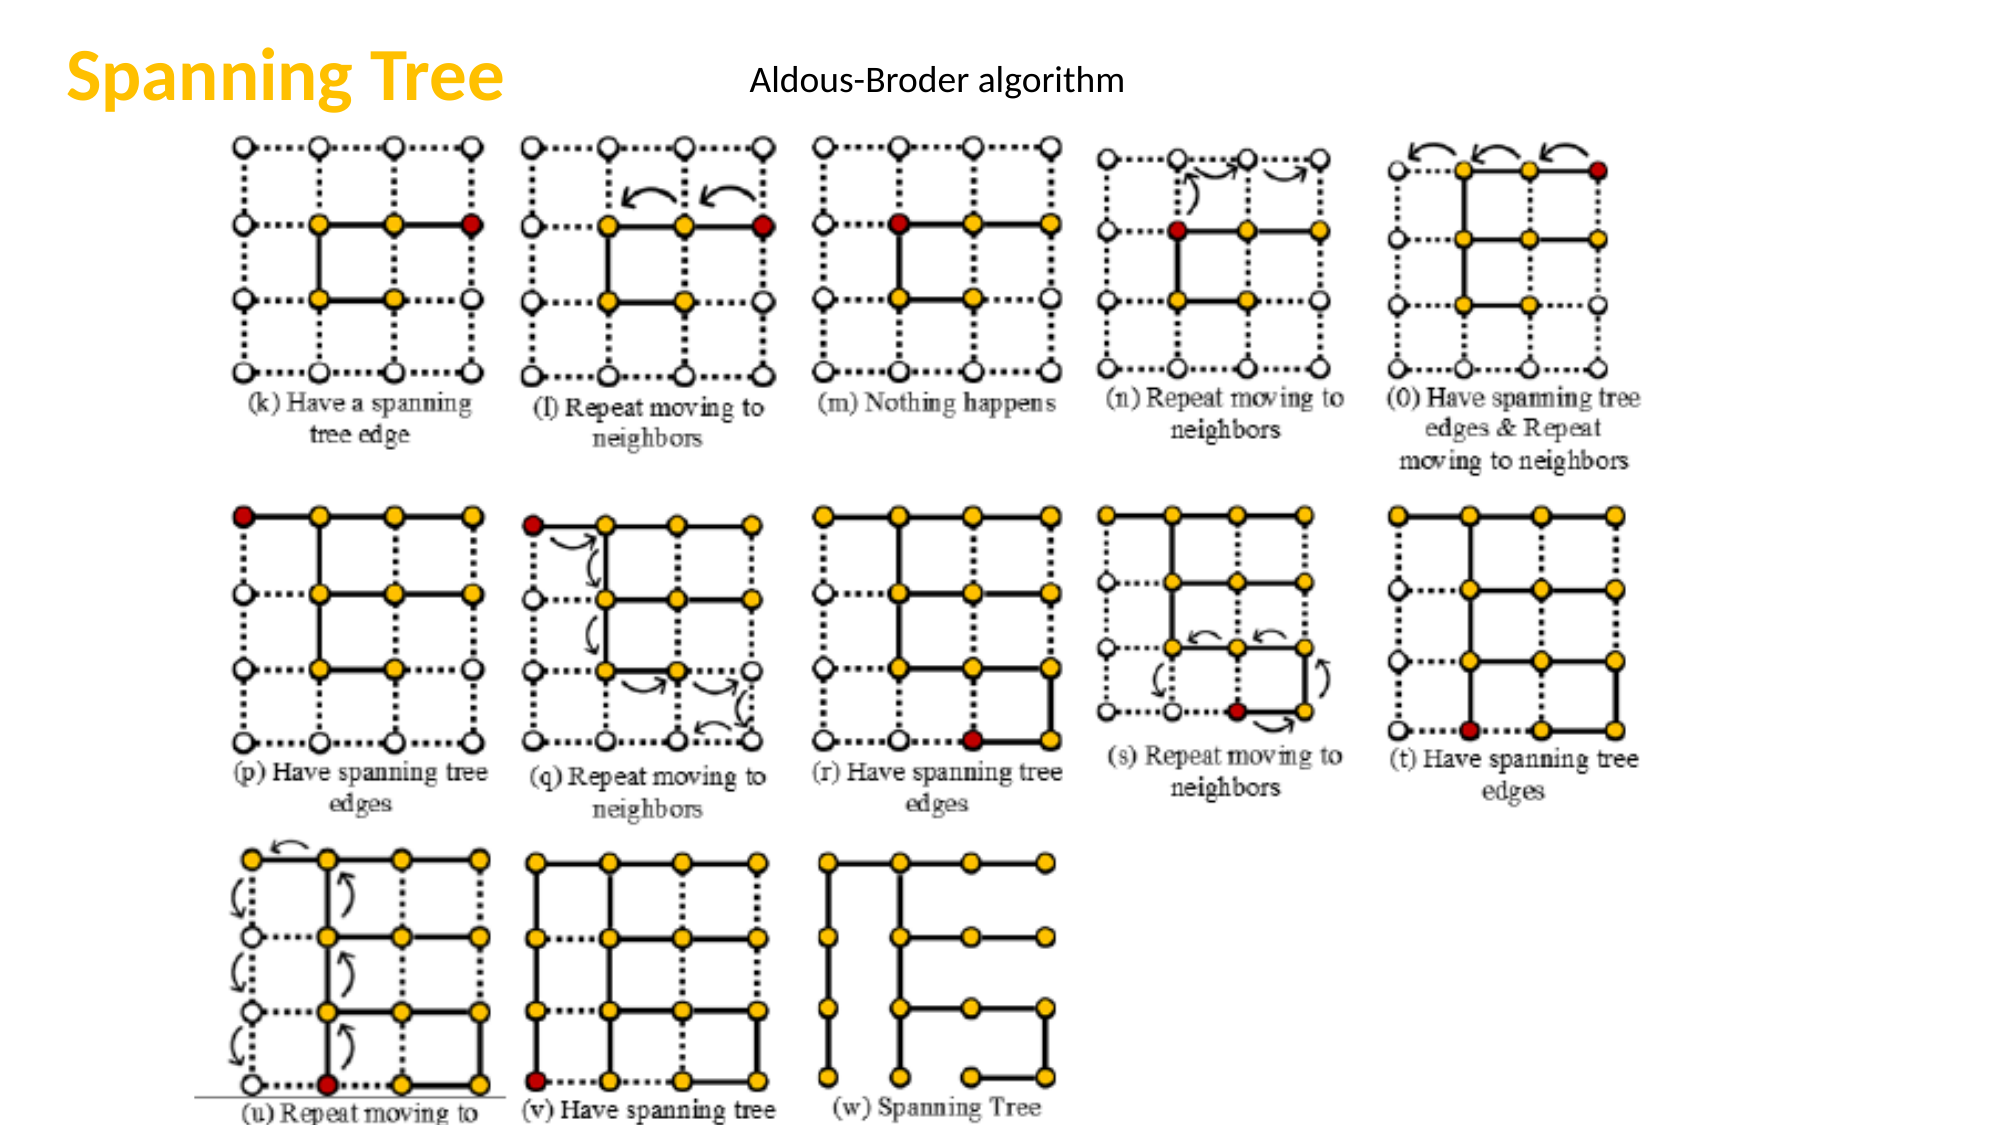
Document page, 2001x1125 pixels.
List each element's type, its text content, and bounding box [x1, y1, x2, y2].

text_box Spanning Tree [51, 17, 521, 123]
picture [194, 123, 1674, 1125]
text_box Aldous-Broder algorithm [734, 47, 1161, 108]
